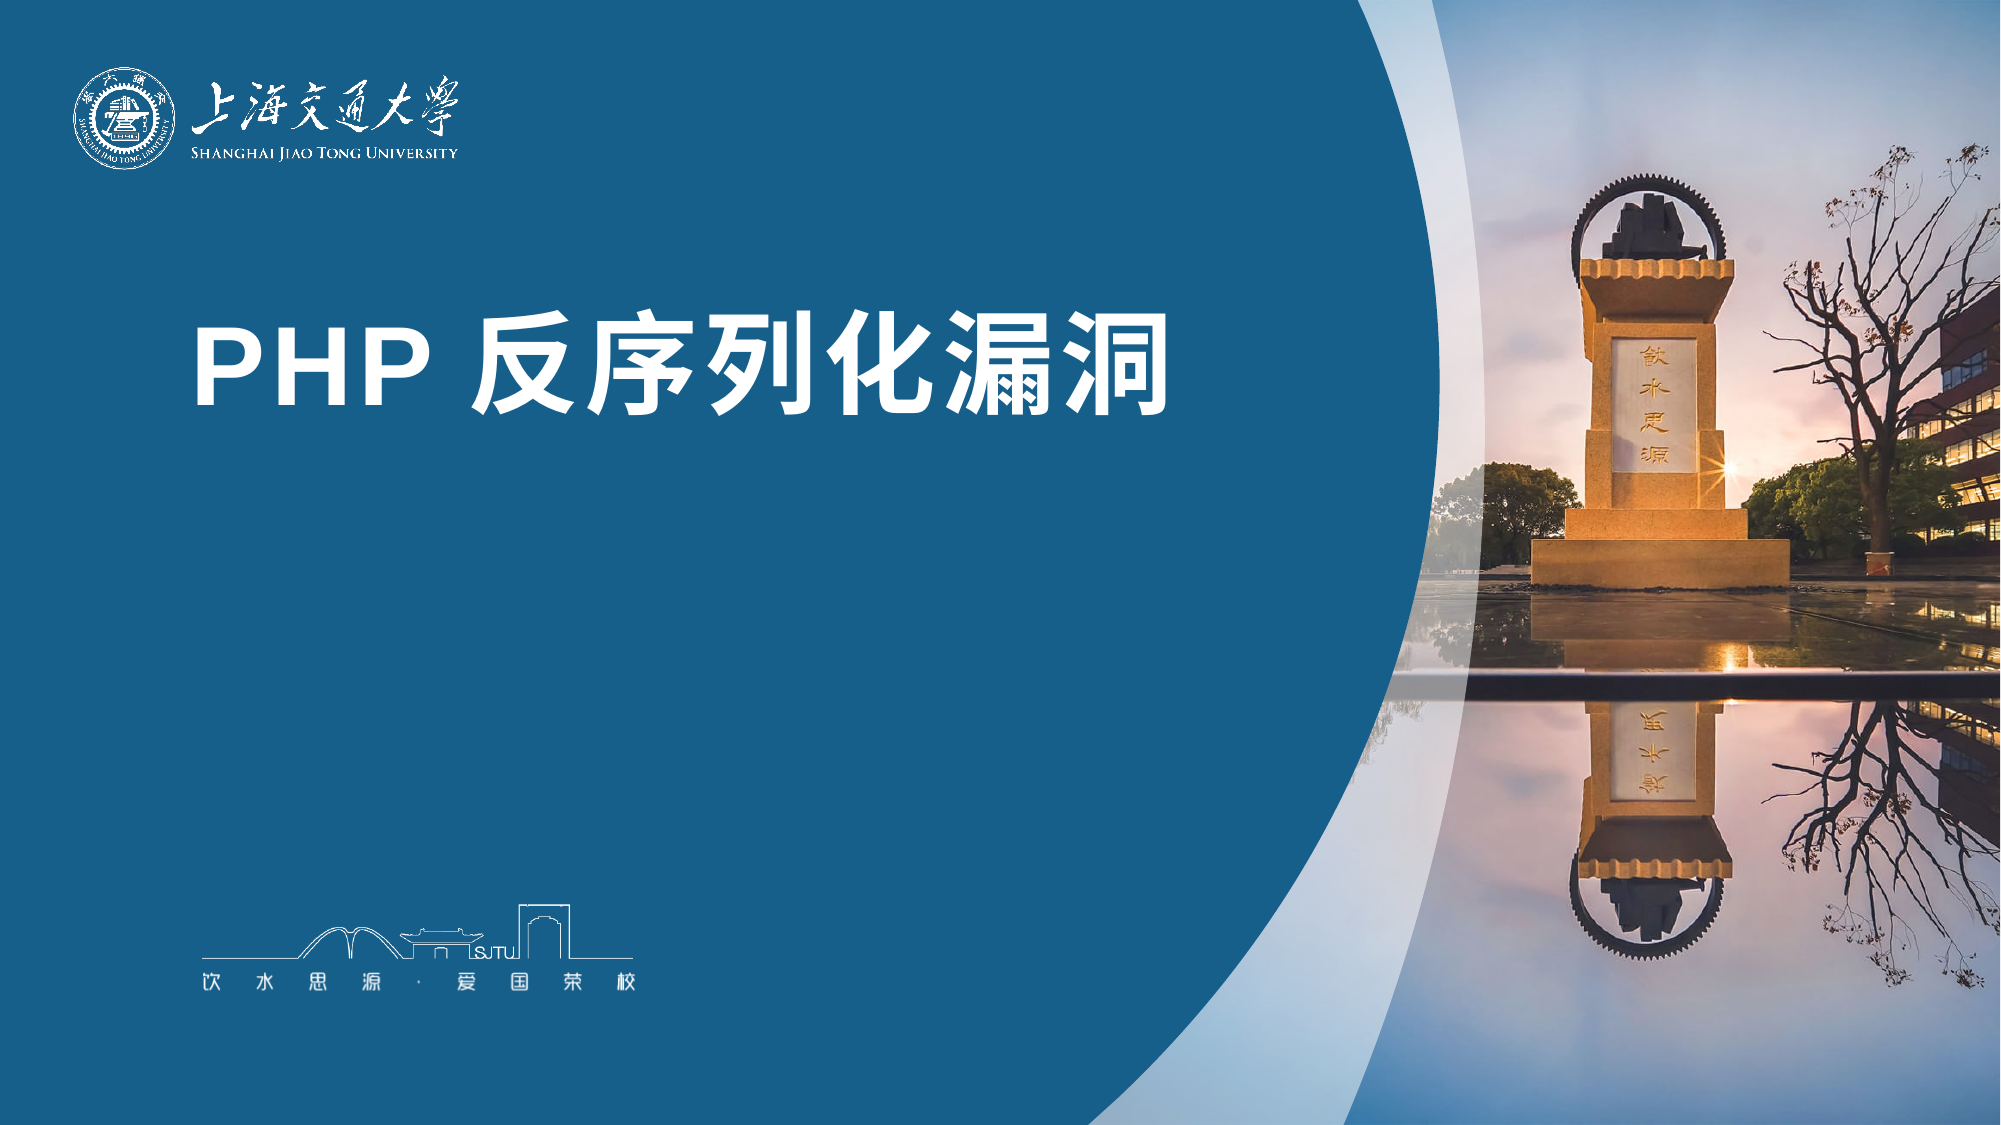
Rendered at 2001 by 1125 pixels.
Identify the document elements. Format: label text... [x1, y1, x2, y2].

picture [1344, 0, 2001, 1125]
picture [53, 47, 477, 187]
title PHP反序列化漏洞 [175, 285, 1410, 580]
